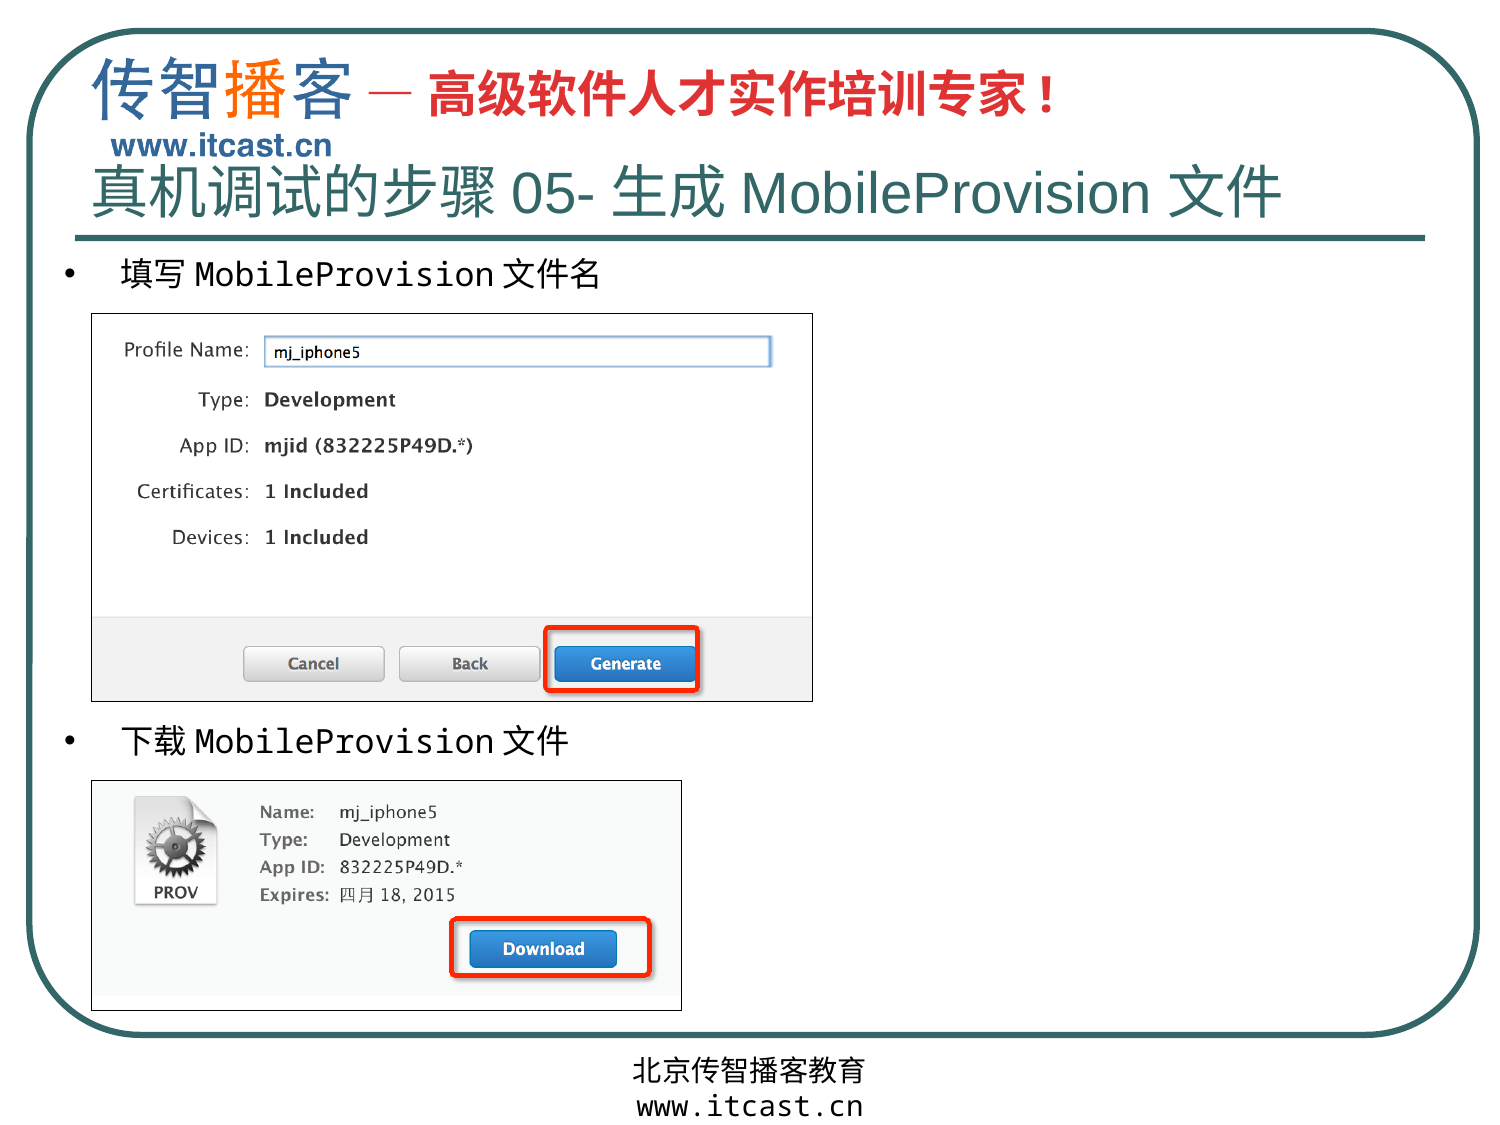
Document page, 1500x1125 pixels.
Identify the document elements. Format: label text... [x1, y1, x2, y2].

text_box 下载MobileProvision文件 [49, 713, 1452, 781]
picture [91, 780, 682, 1011]
title 真机调试的步骤05-生成MobileProvision文件 [75, 45, 1425, 233]
picture [91, 313, 813, 702]
list 填写MobileProvision文件名 [49, 246, 1452, 314]
